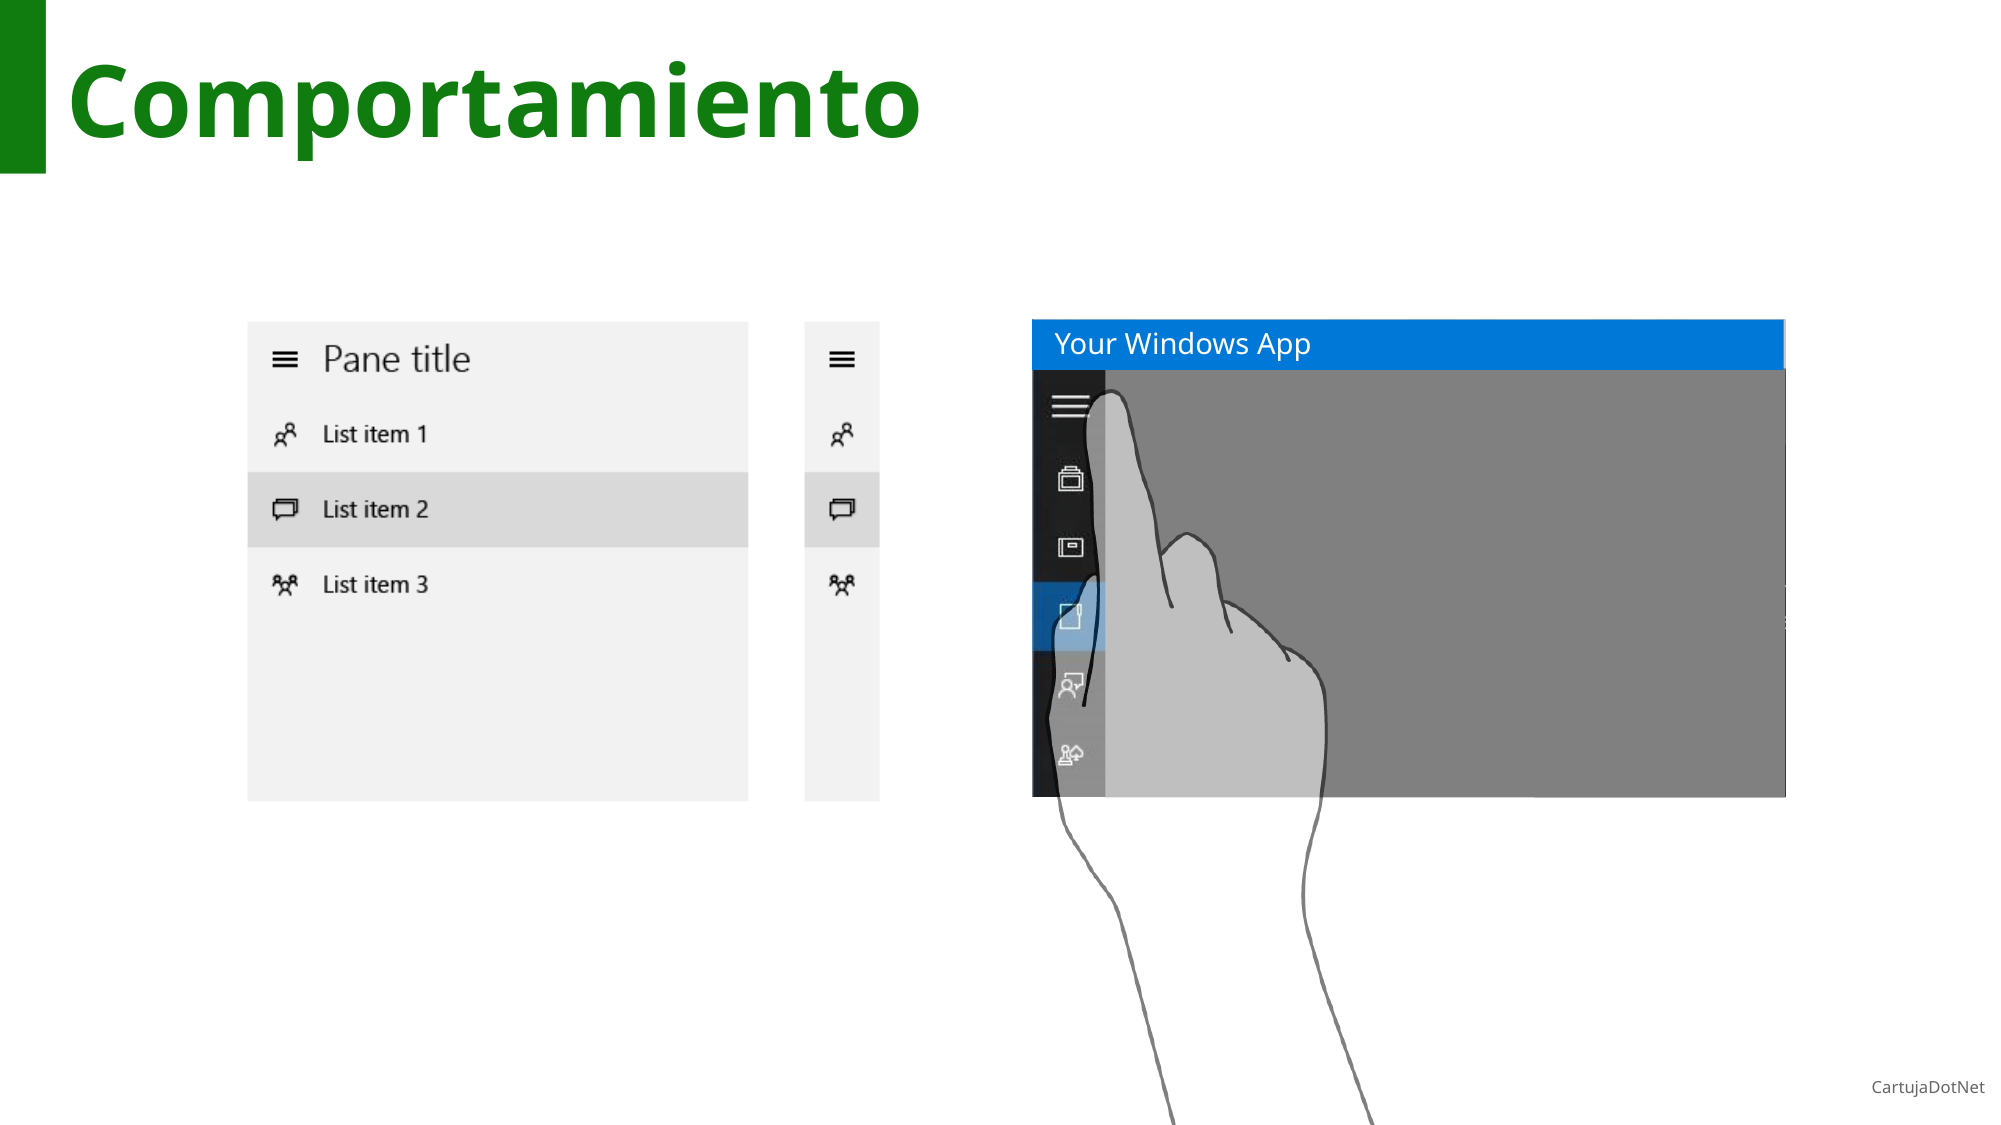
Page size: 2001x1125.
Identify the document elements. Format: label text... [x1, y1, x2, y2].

picture [237, 311, 894, 814]
title Comportamiento [44, 33, 1956, 195]
picture [1032, 319, 1786, 1125]
